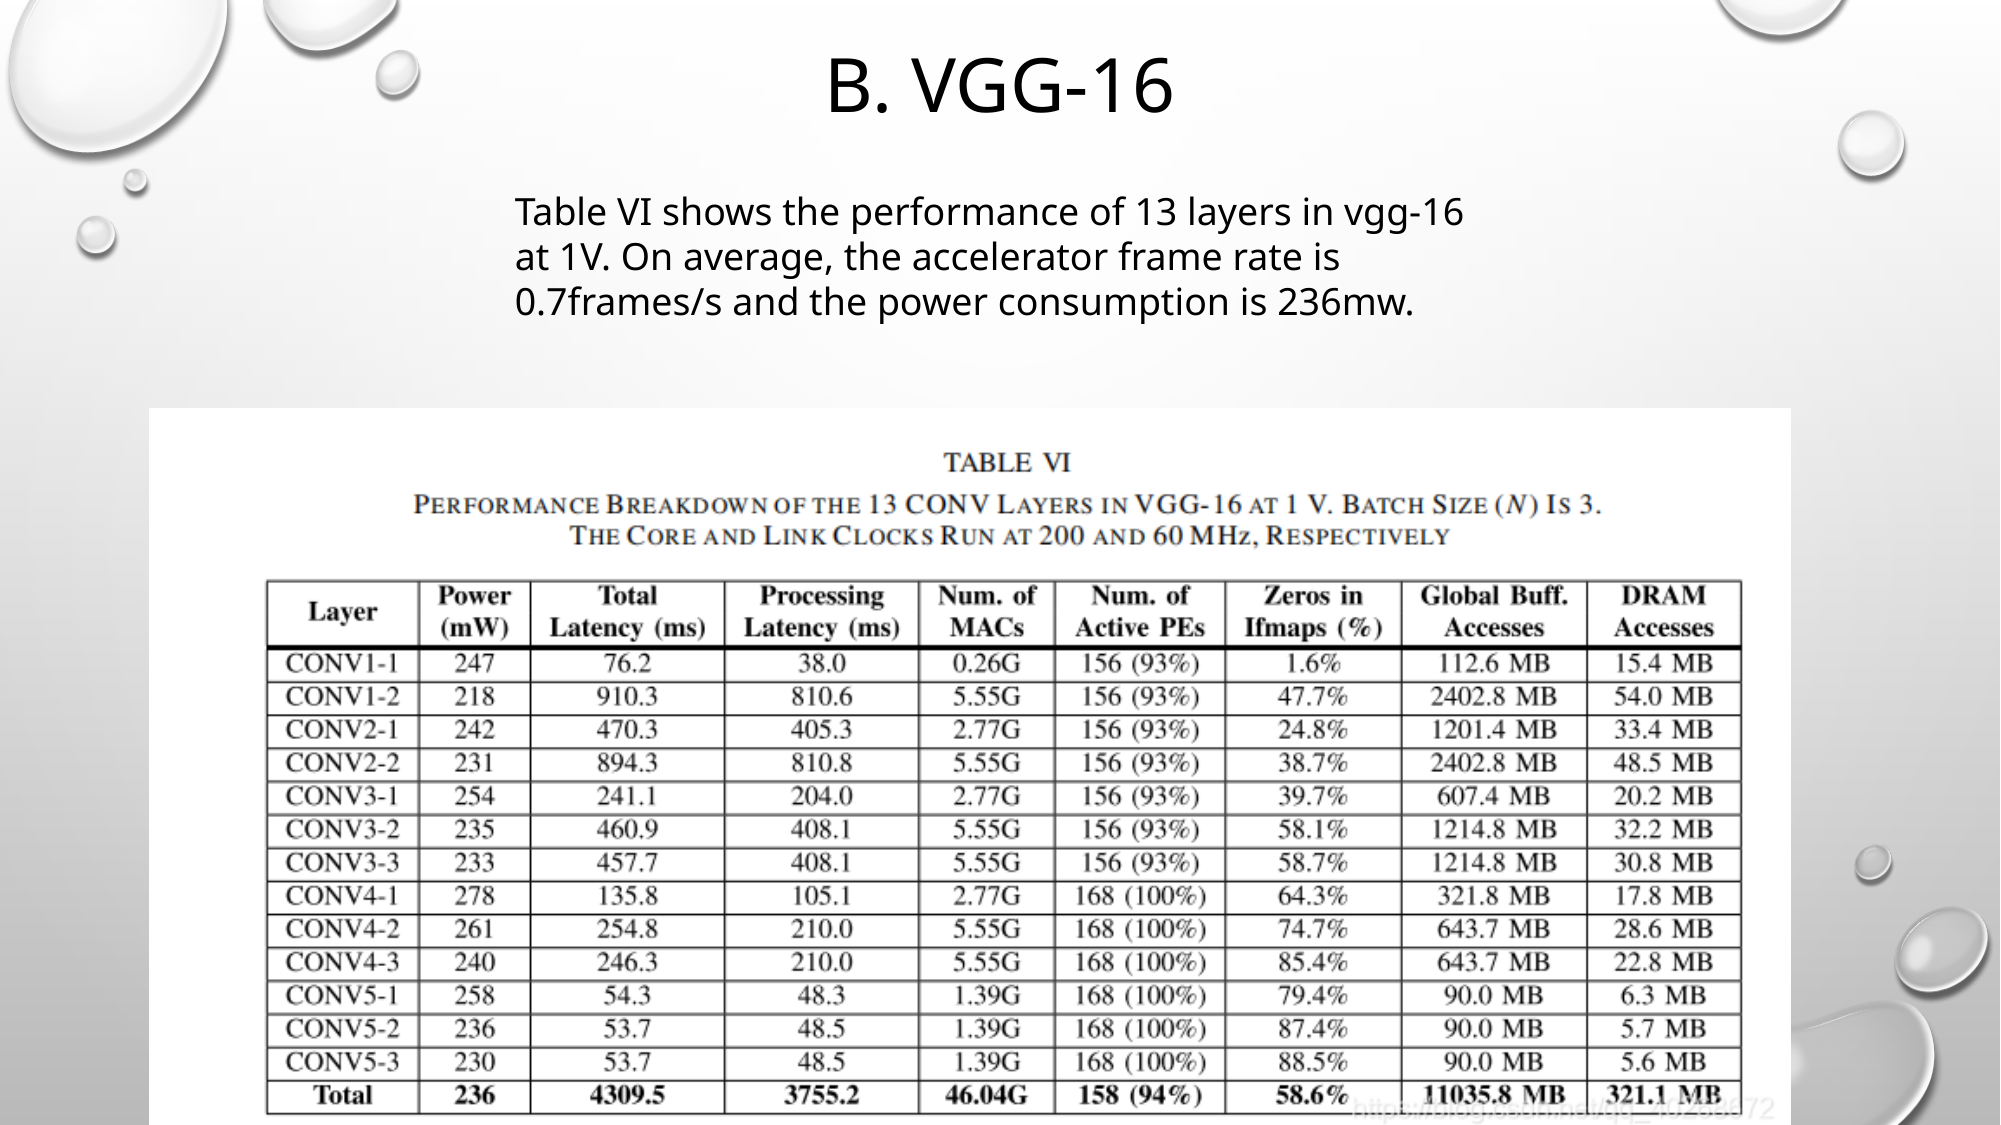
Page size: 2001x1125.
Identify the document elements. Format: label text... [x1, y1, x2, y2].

text_box Table VI shows the performance of 13 layers in vgg-16 at 1V. On average, the accelerator frame rate is 0.7frames/s and the power consumption is 236mw. [500, 180, 1500, 331]
picture [0, 0, 2000, 1125]
title B. VGG-16 [149, 0, 1851, 220]
